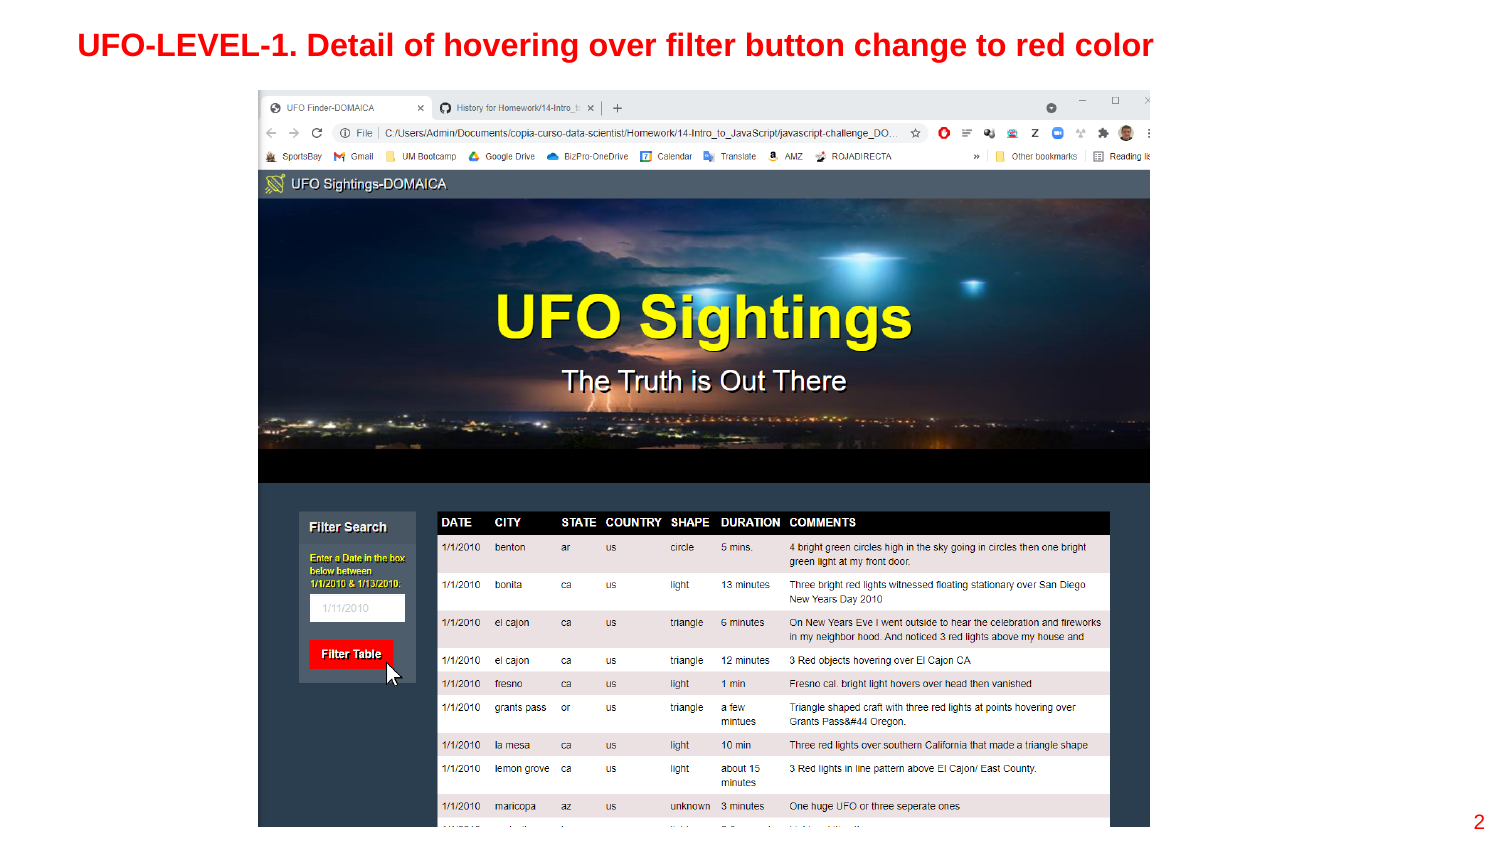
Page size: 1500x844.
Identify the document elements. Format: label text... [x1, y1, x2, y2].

slide_number 2 [1149, 798, 1500, 844]
title UFO-LEVEL-1. Detail of hovering over filter button change to red color [62, 16, 1410, 71]
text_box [257, 90, 1151, 828]
